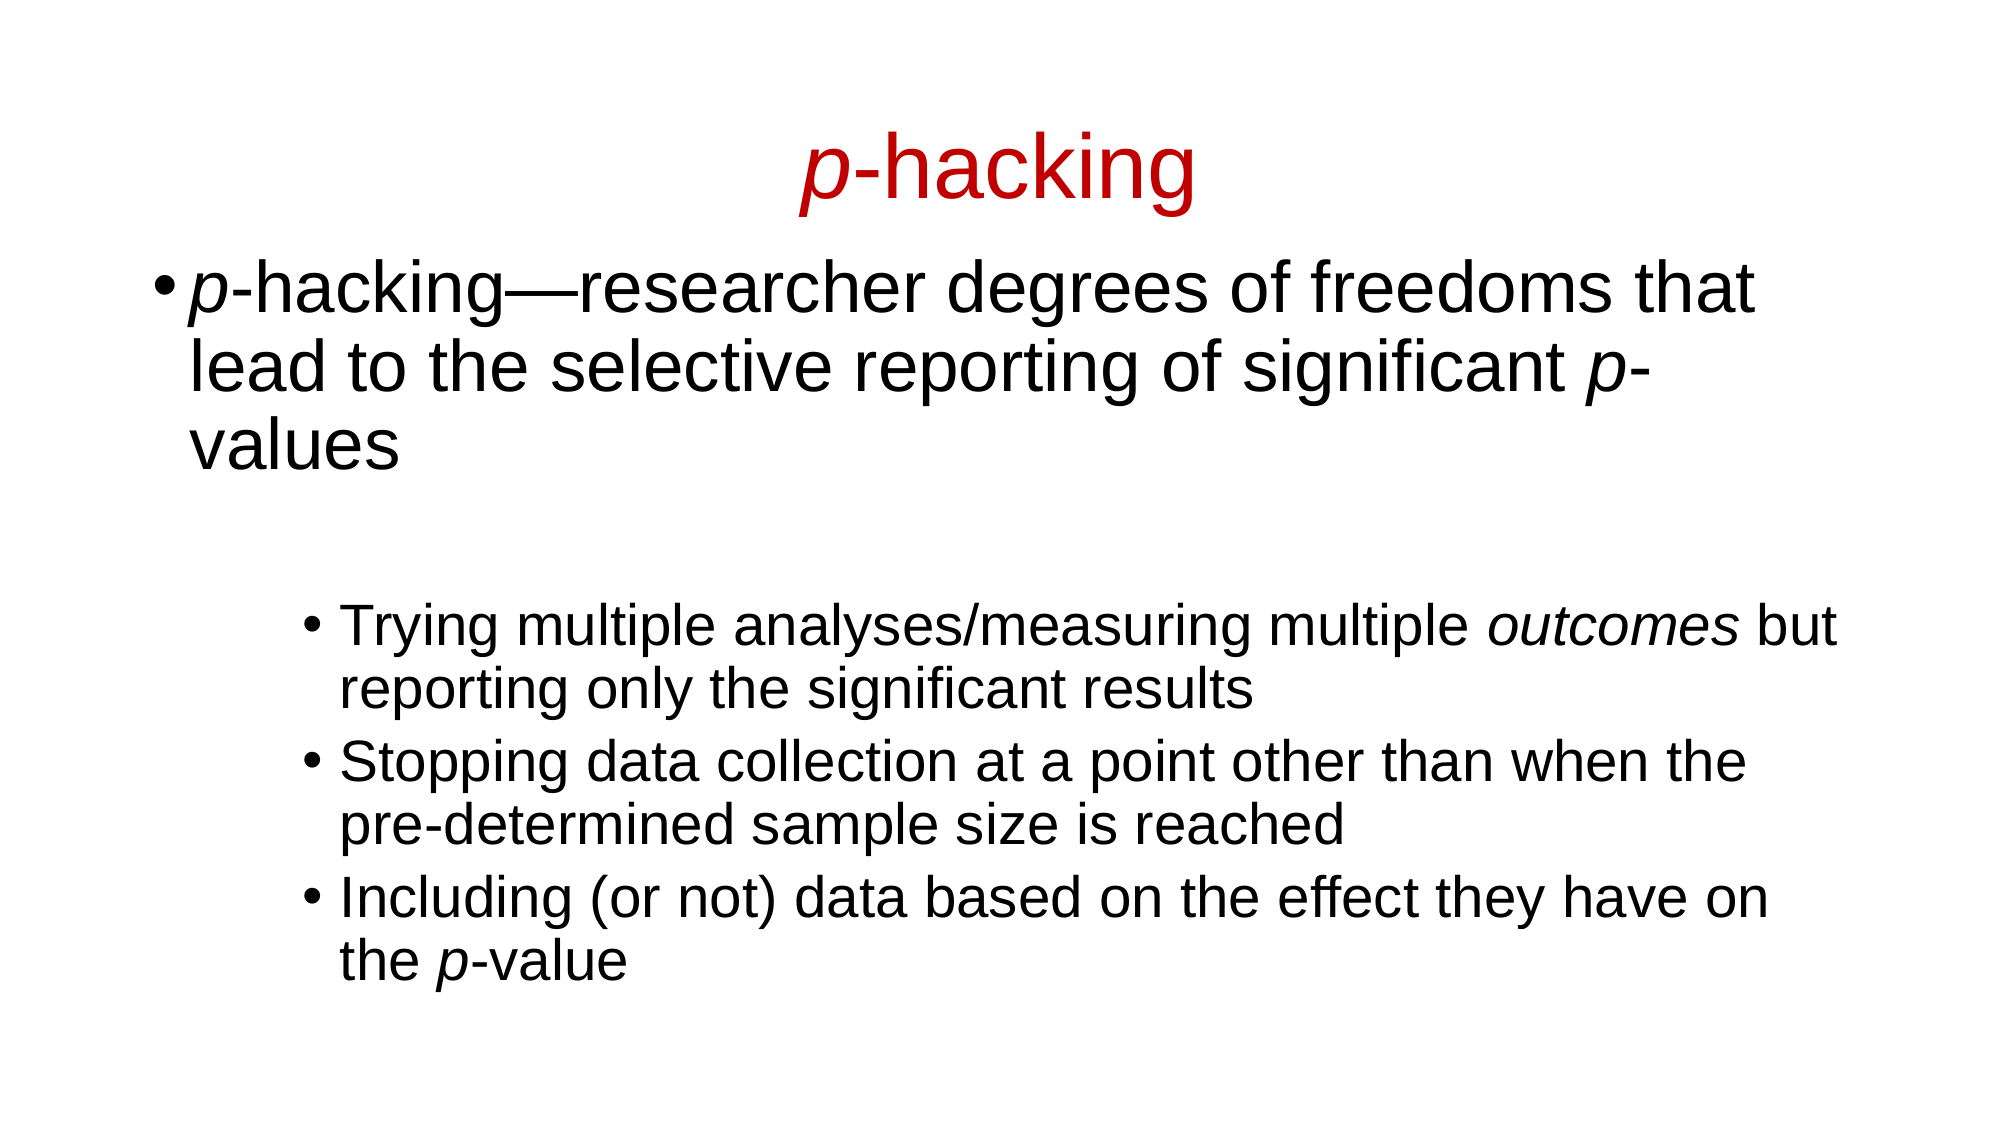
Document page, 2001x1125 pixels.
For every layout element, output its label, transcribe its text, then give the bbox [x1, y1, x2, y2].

title p-hacking [137, 59, 1863, 241]
list p-hacking—researcher degrees of freedoms that lead to the selective reporting of significant p-values Trying multiple analyses/measuring multiple outcomes but reporting only the significant results Stopping data collection at a point other than when the pre-determined sample size is reached Including (or not) data based on the effect they have on the p-value [137, 241, 1863, 1066]
